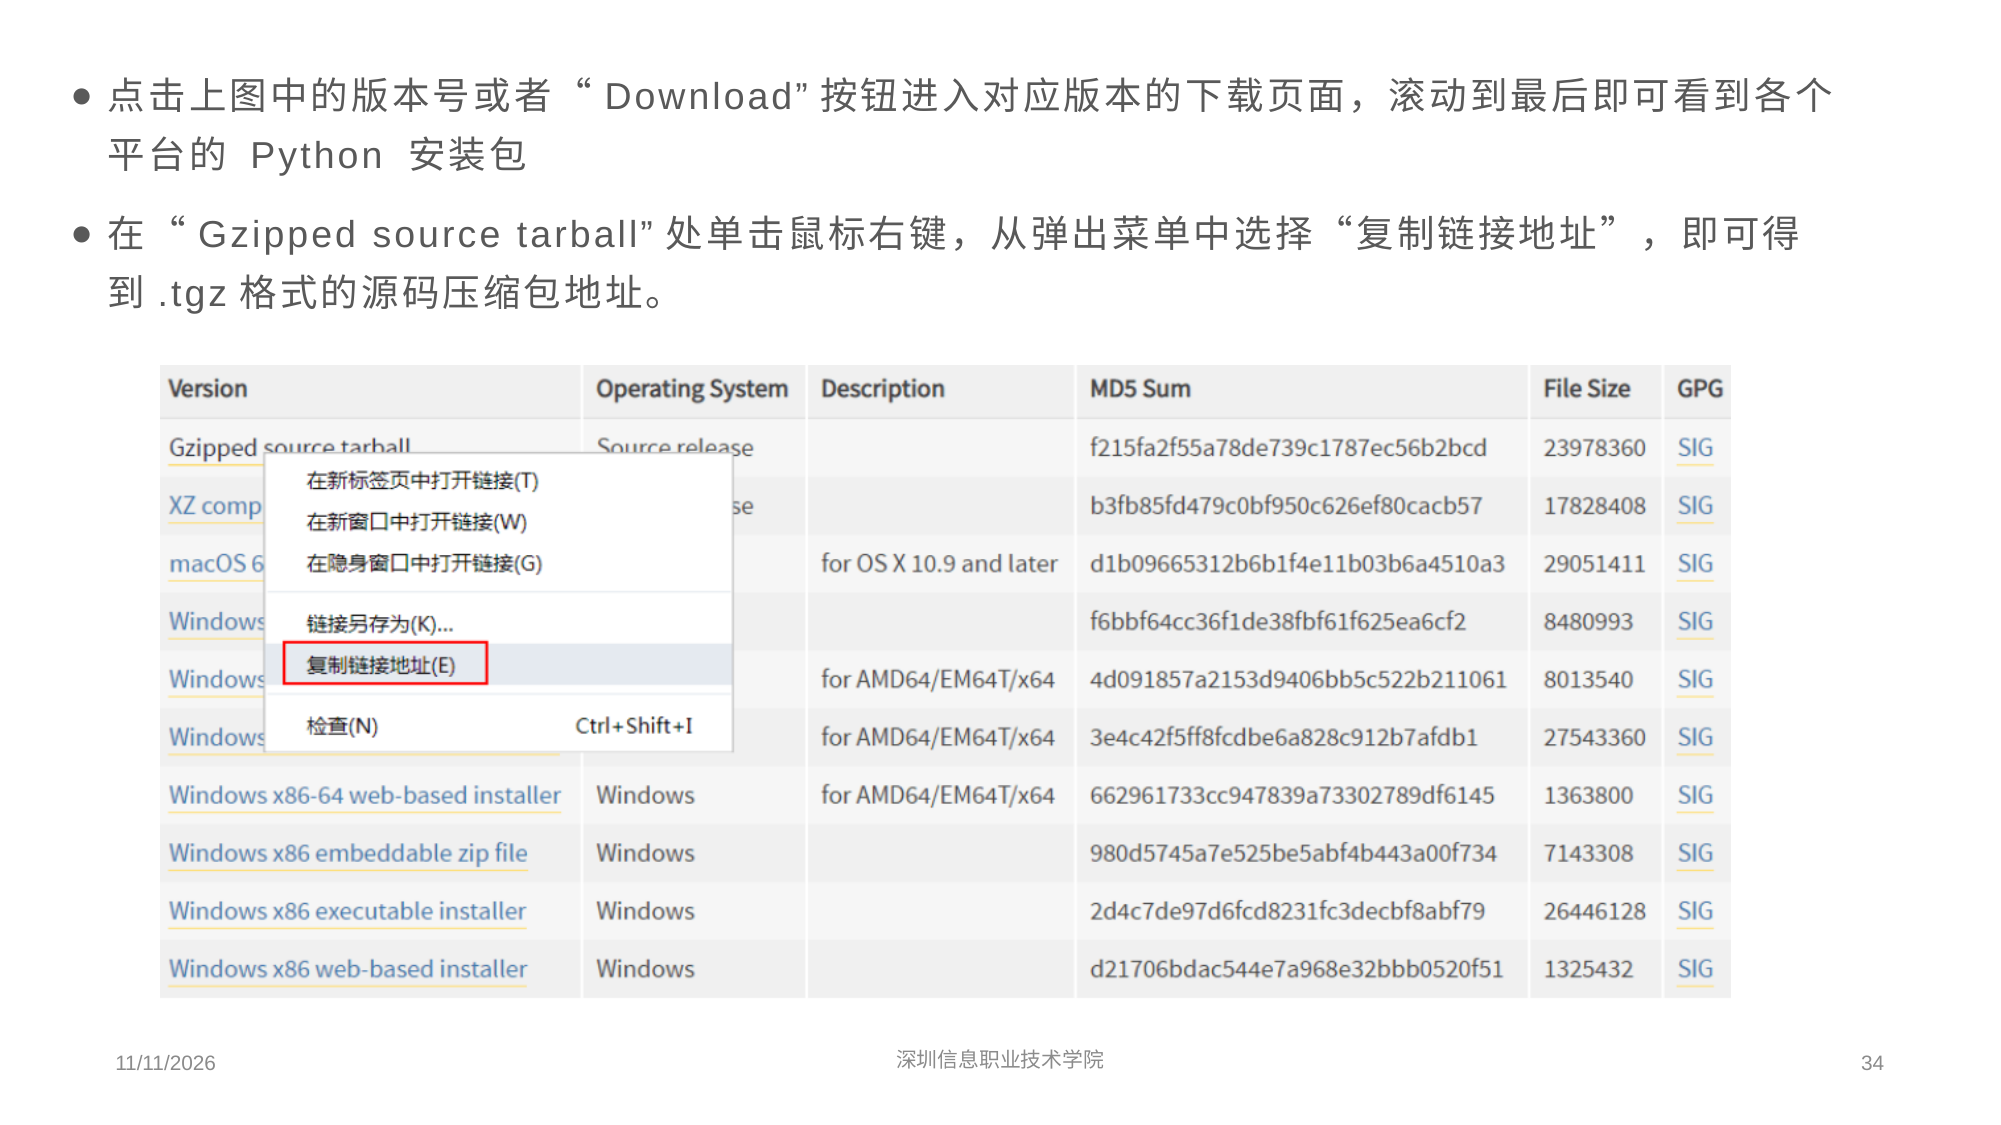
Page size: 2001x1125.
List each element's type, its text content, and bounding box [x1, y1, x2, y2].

slide_number 34 [1456, 1035, 1900, 1088]
picture [160, 365, 1731, 1010]
list 点击上图中的版本号或者“Download”按钮进入对应版本的下载页面，滚动到最后即可看到各个平台的 Python 安装包 在“Gzipped source tarball”处单击鼠标右键，从弹出菜单中选择“复制链接地址”，即可得到.tgz格式的源码压缩包地址。 [55, 51, 1856, 832]
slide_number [100, 1035, 544, 1088]
footer 深圳信息职业技术学院 [675, 1035, 1325, 1088]
